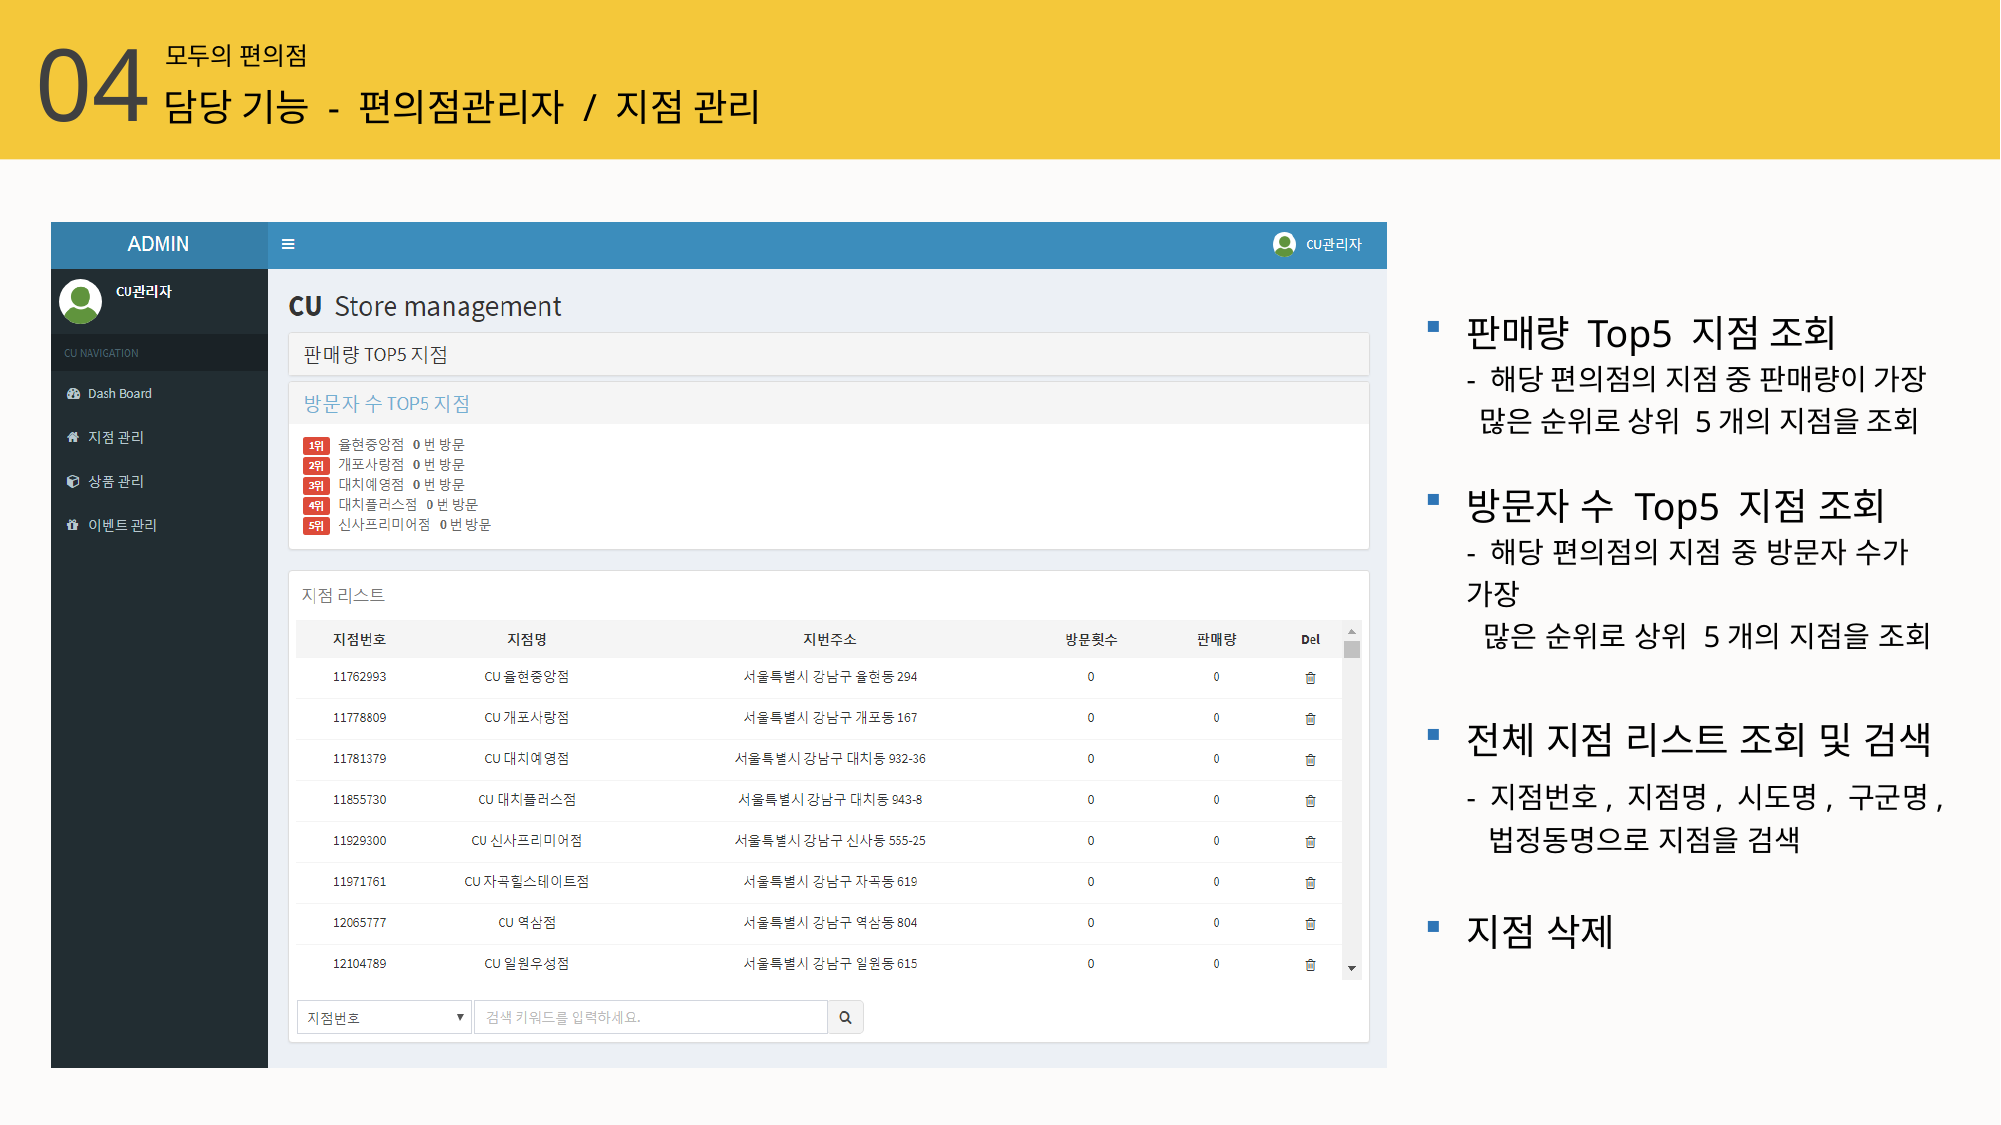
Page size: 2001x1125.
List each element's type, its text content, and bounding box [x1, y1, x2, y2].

text_box 04 [20, 13, 205, 149]
text_box 판매량 Top5 지점 조회 - 해당 편의점의 지점 중 판매량이 가장 많은 순위로 상위 5개의 지점을 조회 방문자 수 Top5 지점 조회 - 해당 편의점의 지점 중 방문자 수가 가장 많은 순위로 상위 5개의 지점을 조회 전체 지점 리스트 조회 및 검색 - 지점번호, 지점명, 시도명, 구군명, 법정동명으로 지점을 검색 지점 삭제 [1410, 292, 1985, 1076]
text_box [0, 0, 2000, 160]
text_box 모두의 편의점 [205, 33, 324, 76]
picture [51, 222, 1387, 1068]
text_box 담당 기능 - 편의점관리자 / 지점 관리 [148, 76, 1071, 137]
